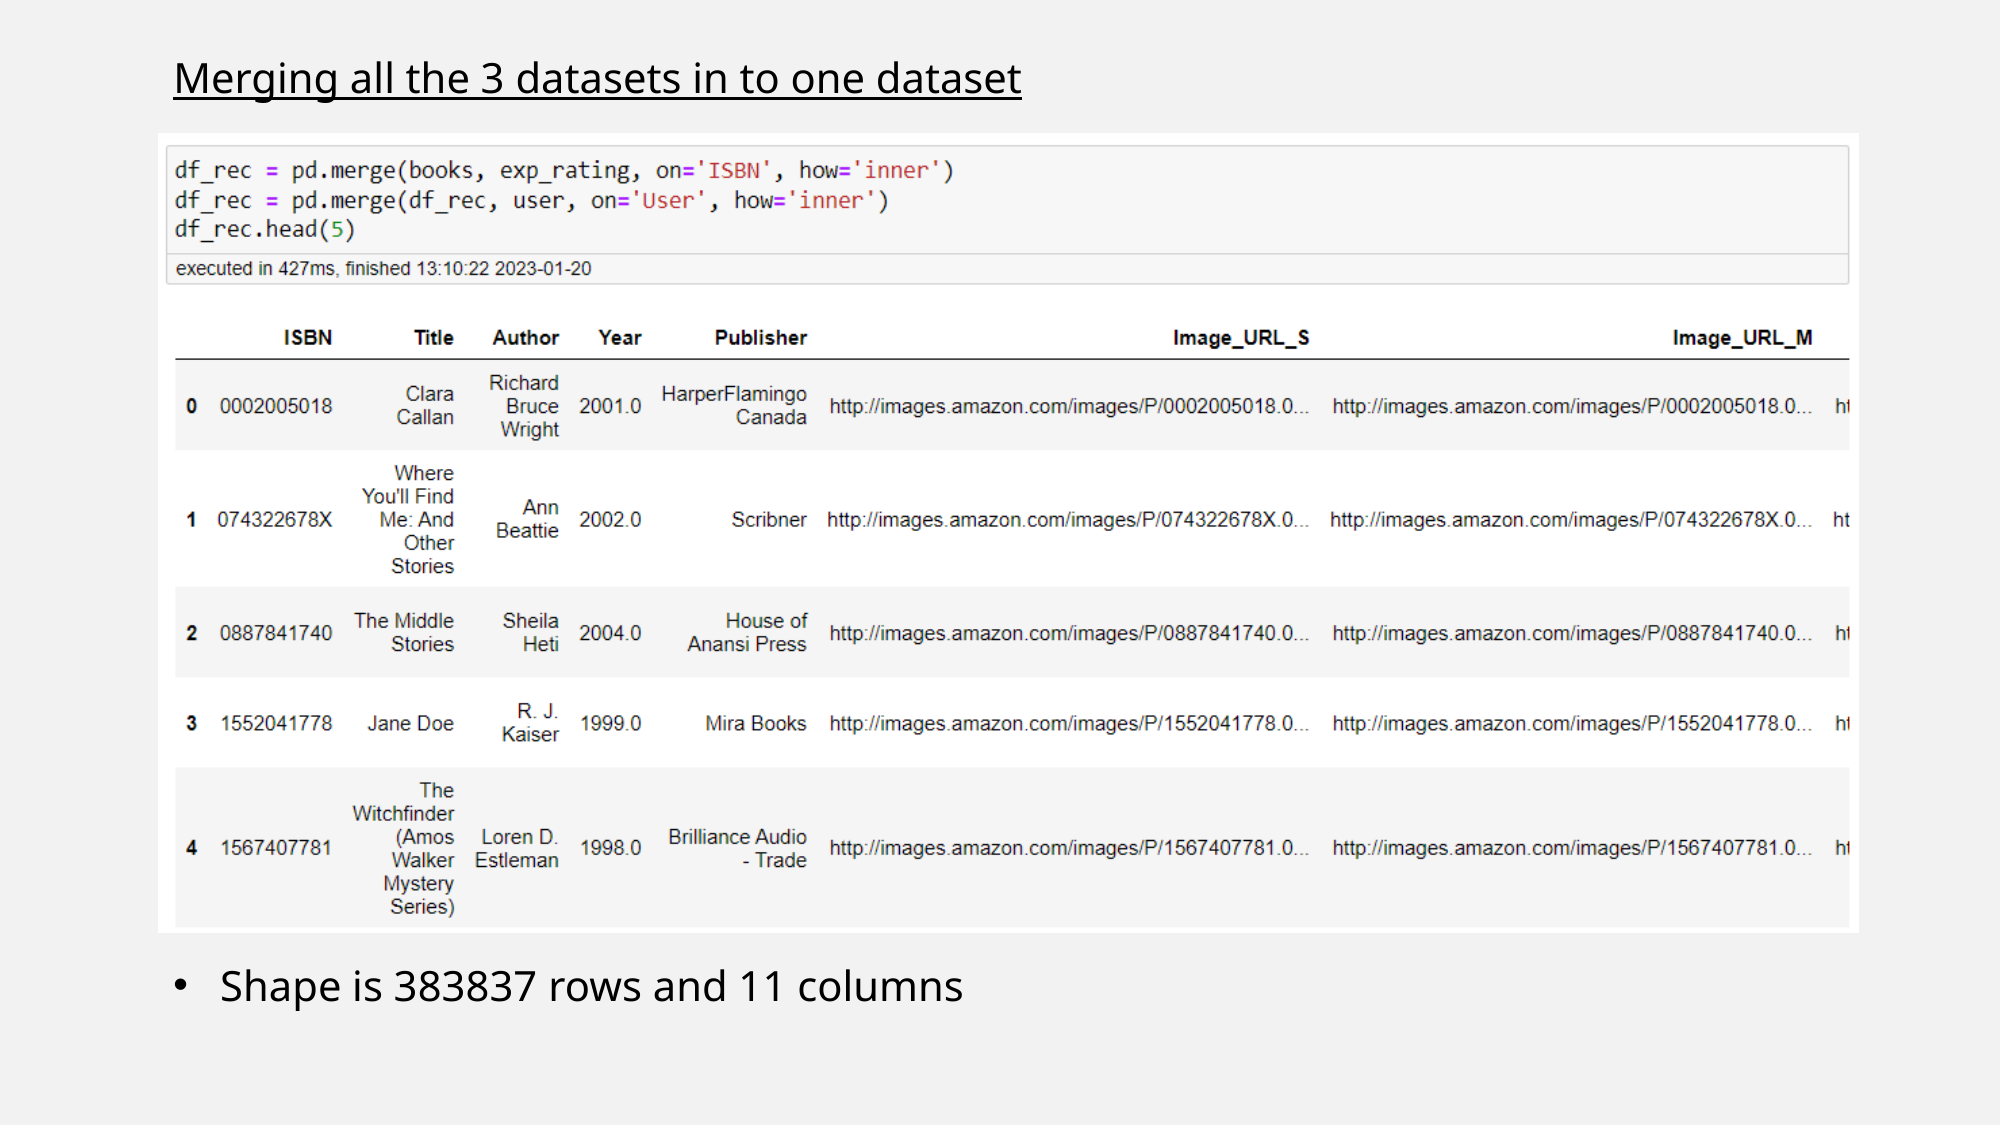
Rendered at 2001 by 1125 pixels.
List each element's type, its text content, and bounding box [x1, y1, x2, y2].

picture [158, 133, 1859, 933]
text_box Shape is 383837 rows and 11 columns [158, 951, 1724, 1017]
text_box Merging all the 3 datasets in to one dataset [158, 44, 1067, 110]
